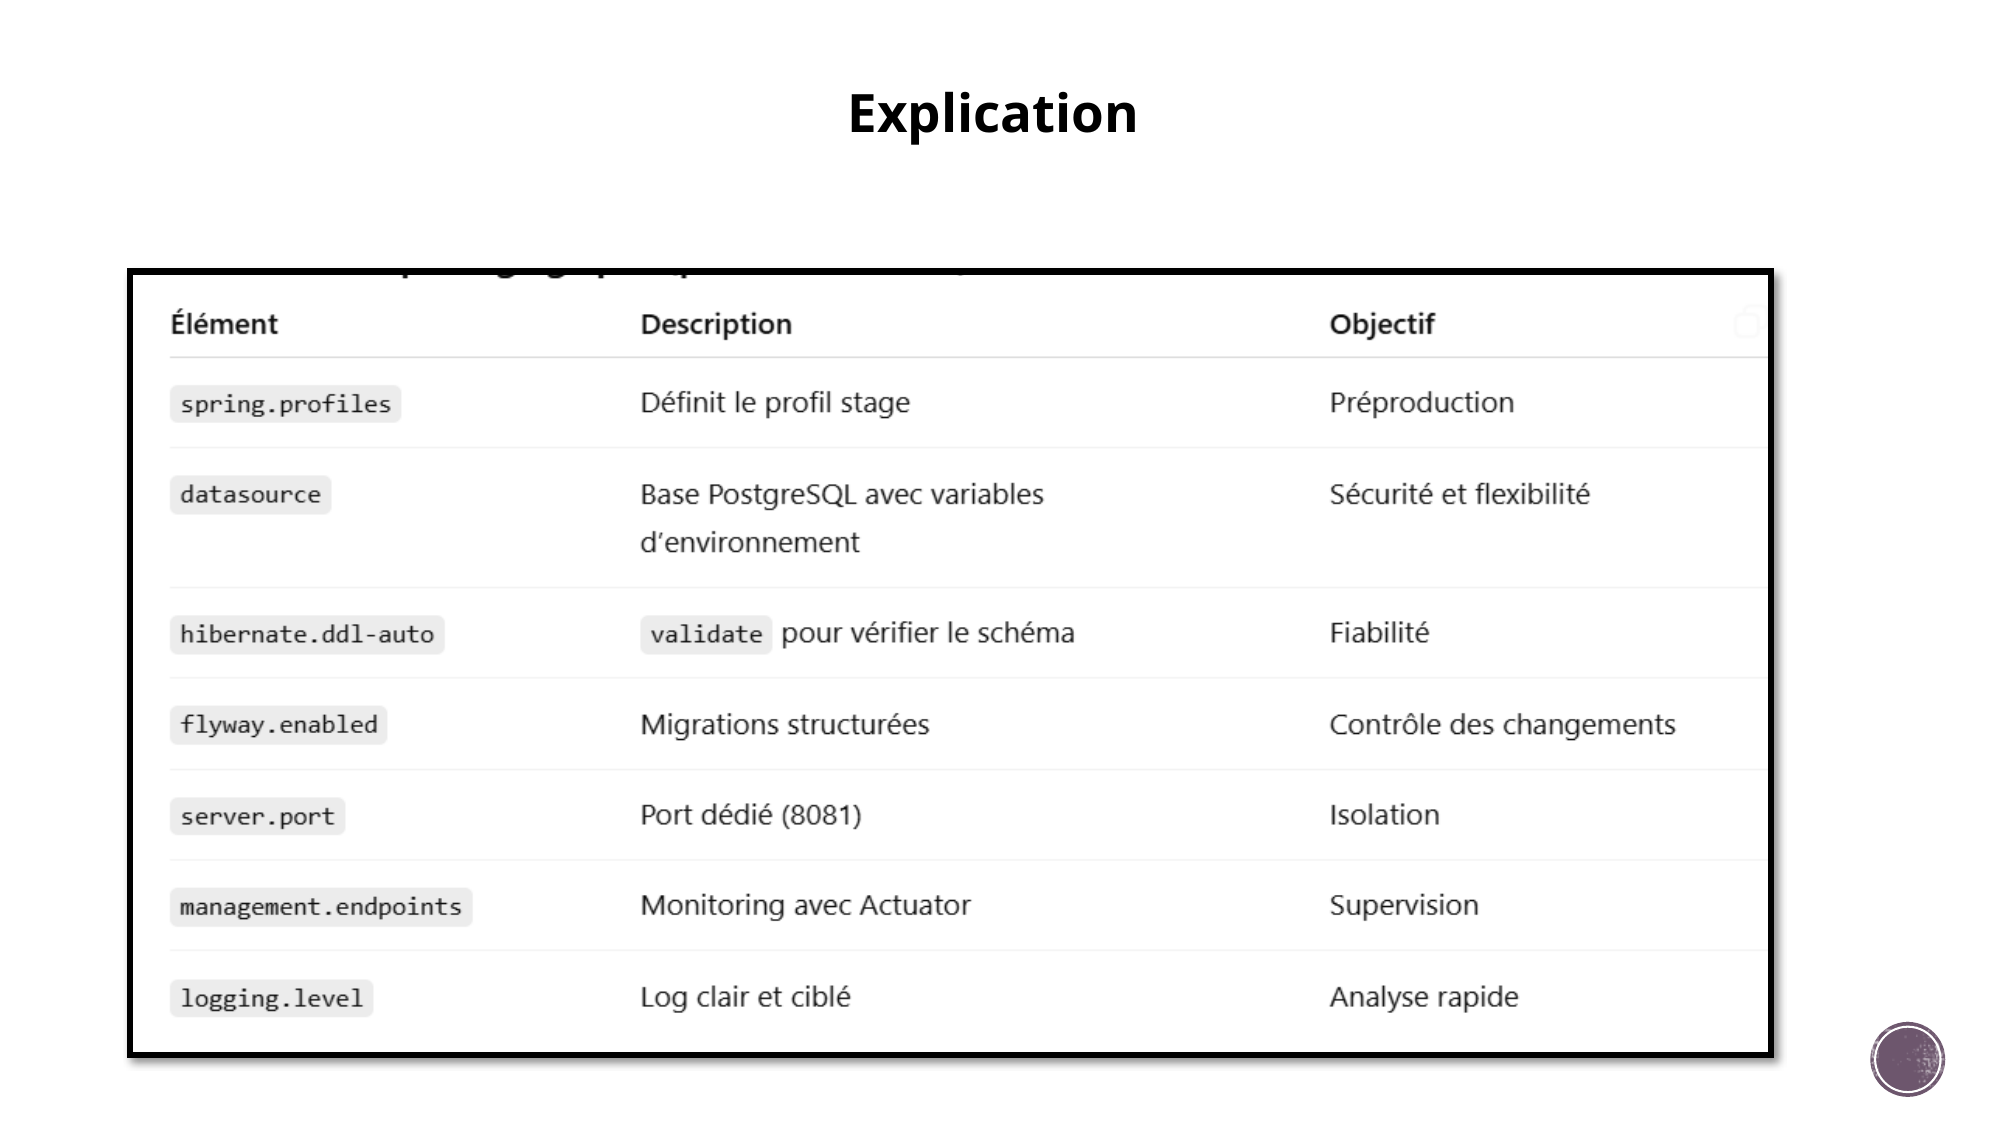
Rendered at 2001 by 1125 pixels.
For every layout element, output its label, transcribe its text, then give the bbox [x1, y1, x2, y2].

title Explication [175, 79, 1826, 152]
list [134, 276, 1767, 1050]
